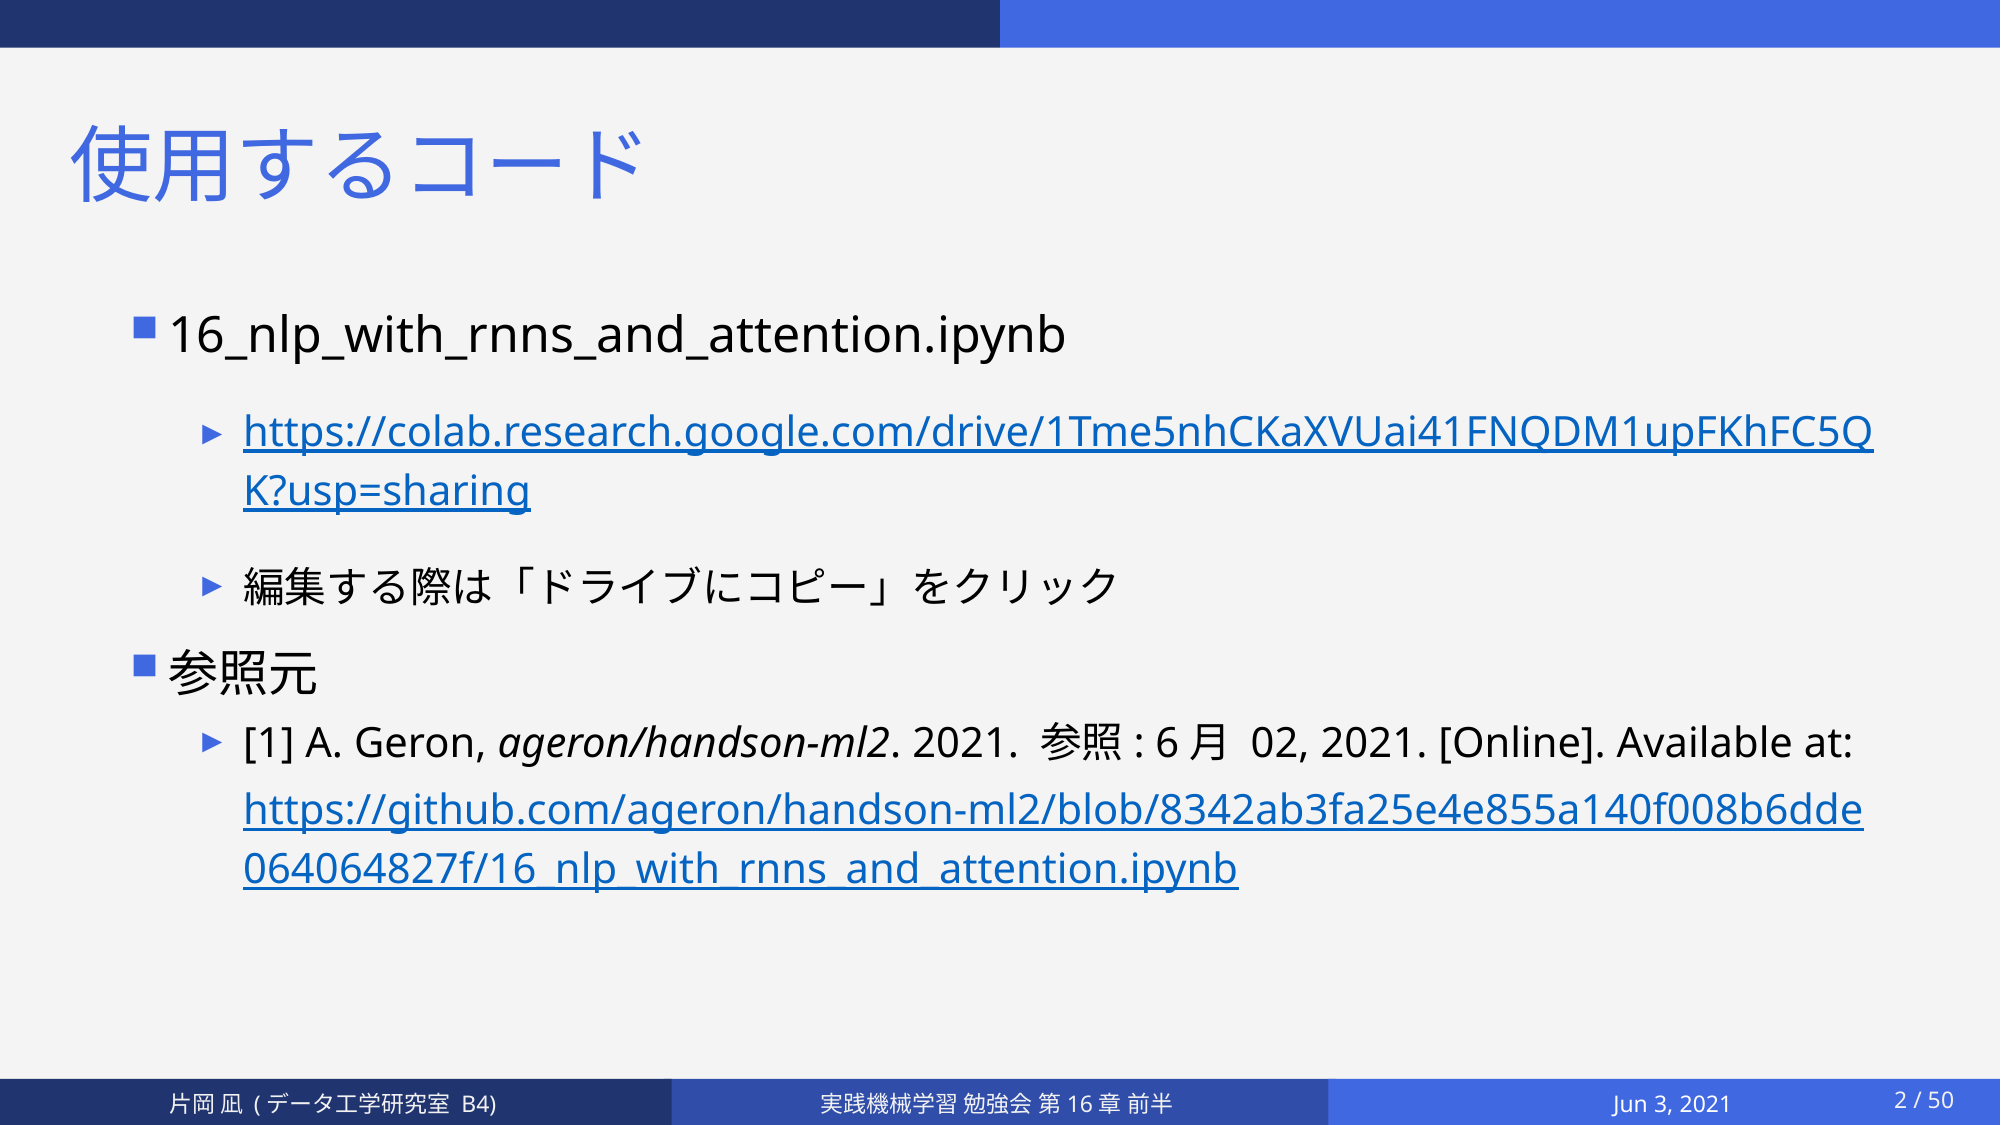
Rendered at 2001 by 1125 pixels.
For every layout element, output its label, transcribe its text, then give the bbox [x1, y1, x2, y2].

list 16_nlp_with_rnns_and_attention.ipynb https://colab.research.google.com/drive/1Tme5nhCKaXVUai41FNQDM1upFKhFC5QK?usp=sharing 編集する際は「ドライブにコピー」をクリック 参照元 [1] A. Geron, ageron/handson-ml2. 2021. 参照: 6月 02, 2021. [Online]. Available at: https://github.com/ageron/handson-ml2/blob/8342ab3fa25e4e855a140f008b6dde064064827f/16_nlp_with_rnns_and_attention.ipynb [115, 277, 1893, 1013]
title 使用するコード [54, 59, 1893, 277]
